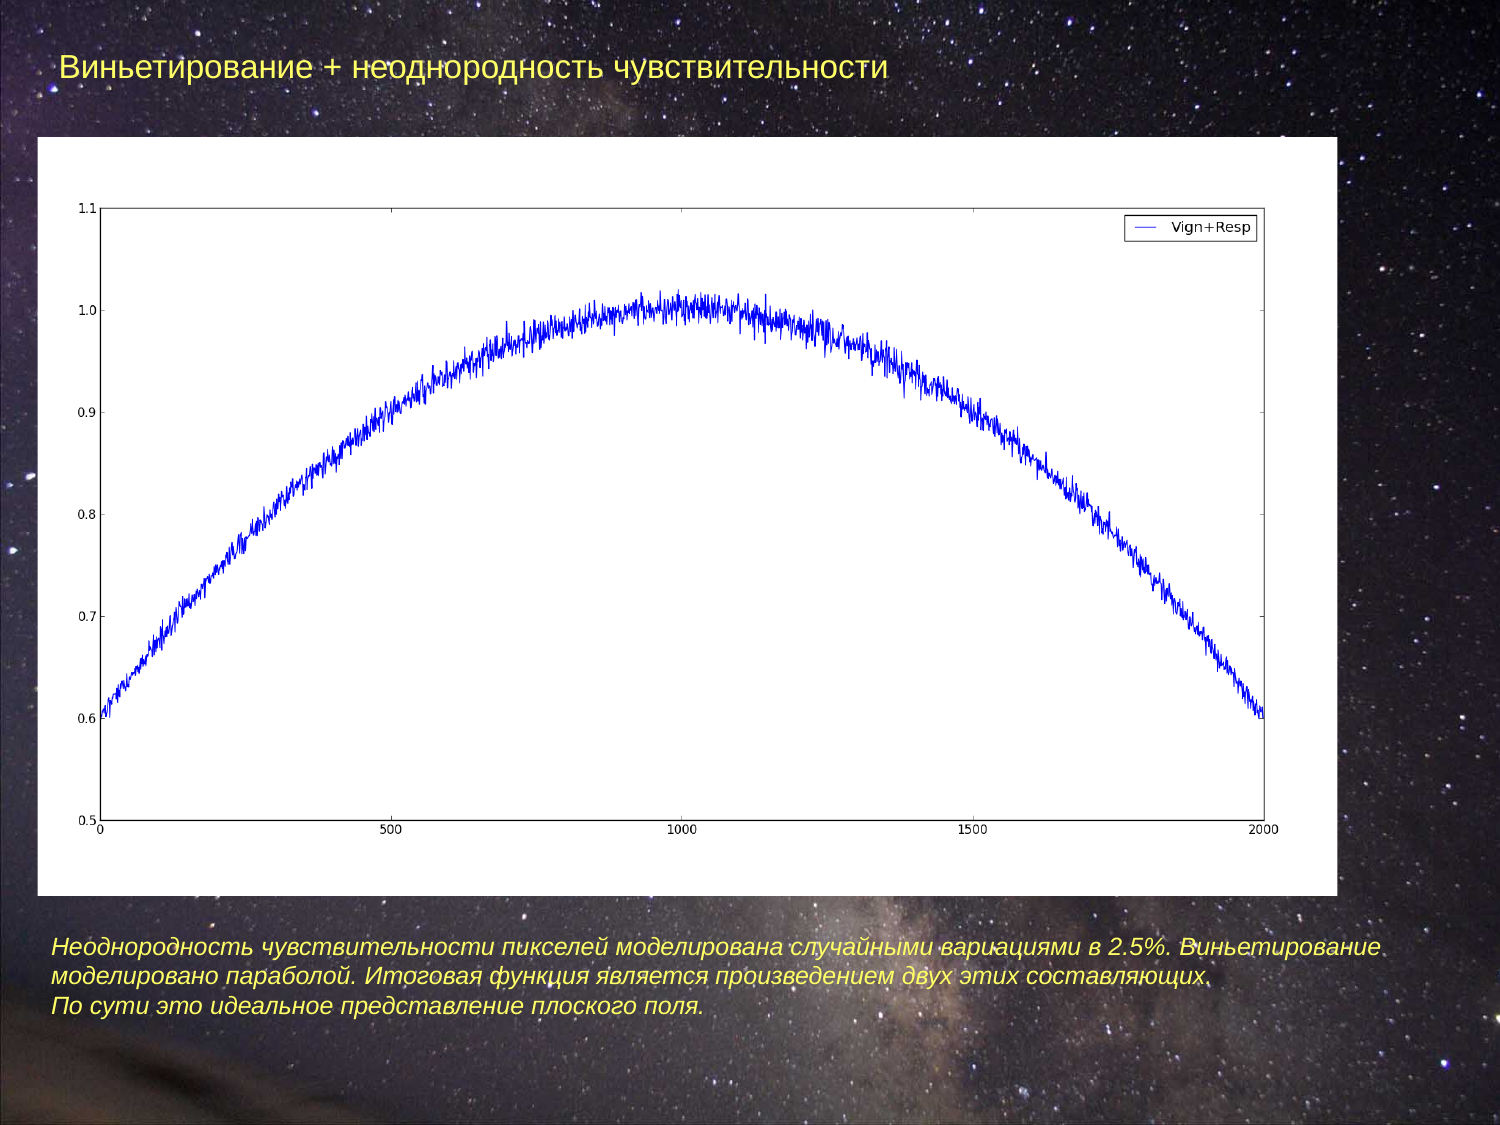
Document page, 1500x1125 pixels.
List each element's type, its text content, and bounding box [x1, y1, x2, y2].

text_box Виньетирование + неоднородность чувствительности [43, 37, 905, 93]
text_box Неоднородность чувствительности пикселей моделирована случайными вариациями в 2.5%. Виньетирование моделировано параболой. Итоговая функция является произведением двух этих составляющих. По сути это идеальное представление плоского поля. [36, 922, 1462, 1028]
picture [0, 0, 1500, 1125]
